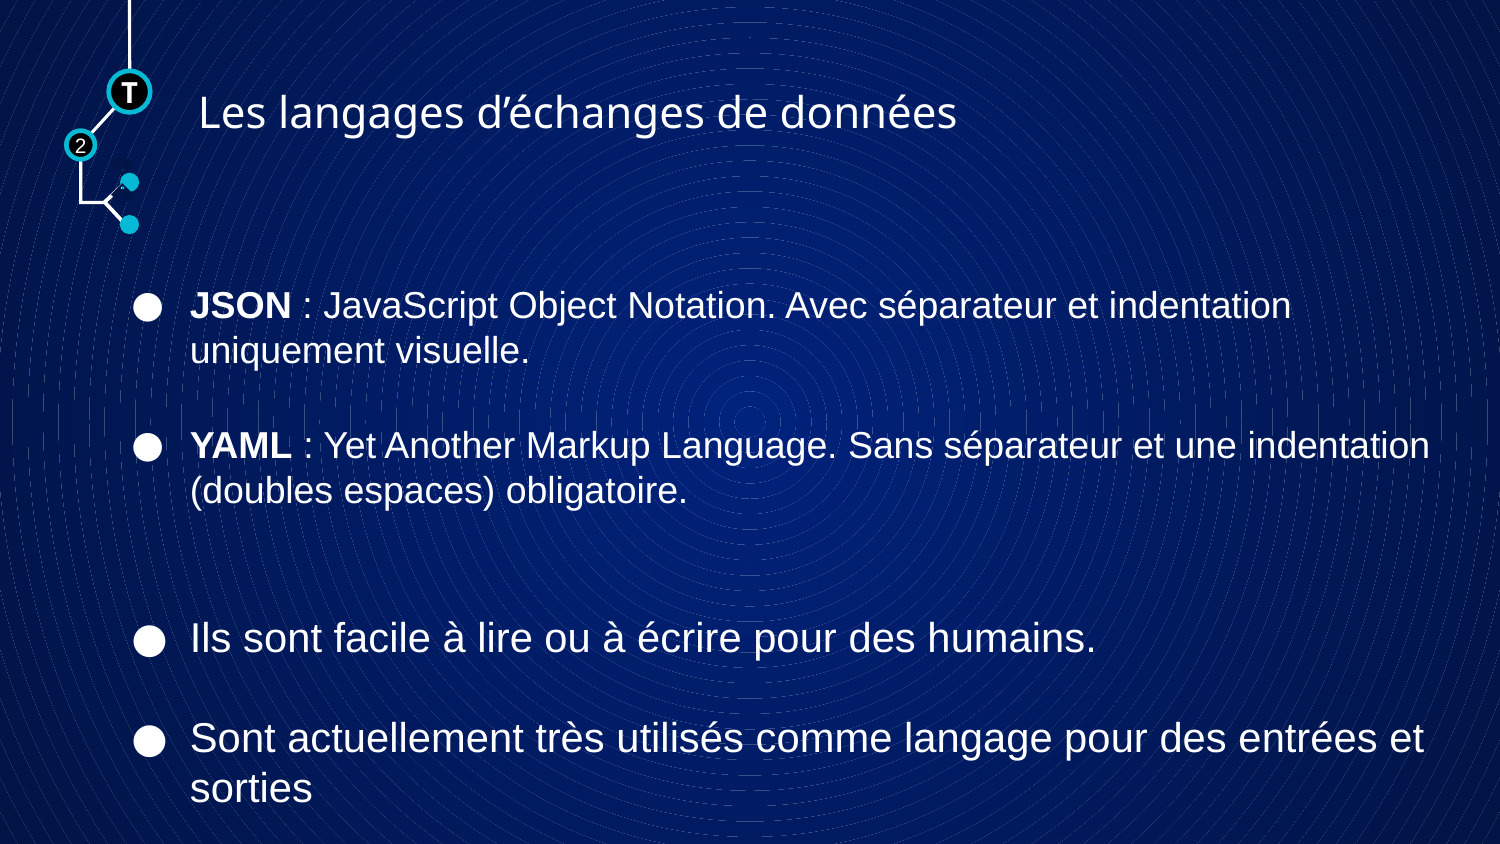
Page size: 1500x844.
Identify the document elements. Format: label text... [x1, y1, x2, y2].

text_box 🠺 [129, 217, 137, 232]
text_box 2 [66, 130, 95, 160]
text_box 🠺 [123, 175, 137, 190]
text_box T [108, 70, 151, 113]
subtitle JSON : JavaScript Object Notation. Avec séparateur et indentation uniquement visuelle. YAML : Yet Another Markup Language. Sans séparateur et une indentation (doubles espaces) obligatoire. Ils sont facile à lire ou à écrire pour des humains. Sont actuellement très utilisés comme langage pour des entrées et sorties [112, 265, 1477, 803]
title Les langages d’échanges de données [183, 70, 1268, 155]
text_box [103, 181, 128, 226]
